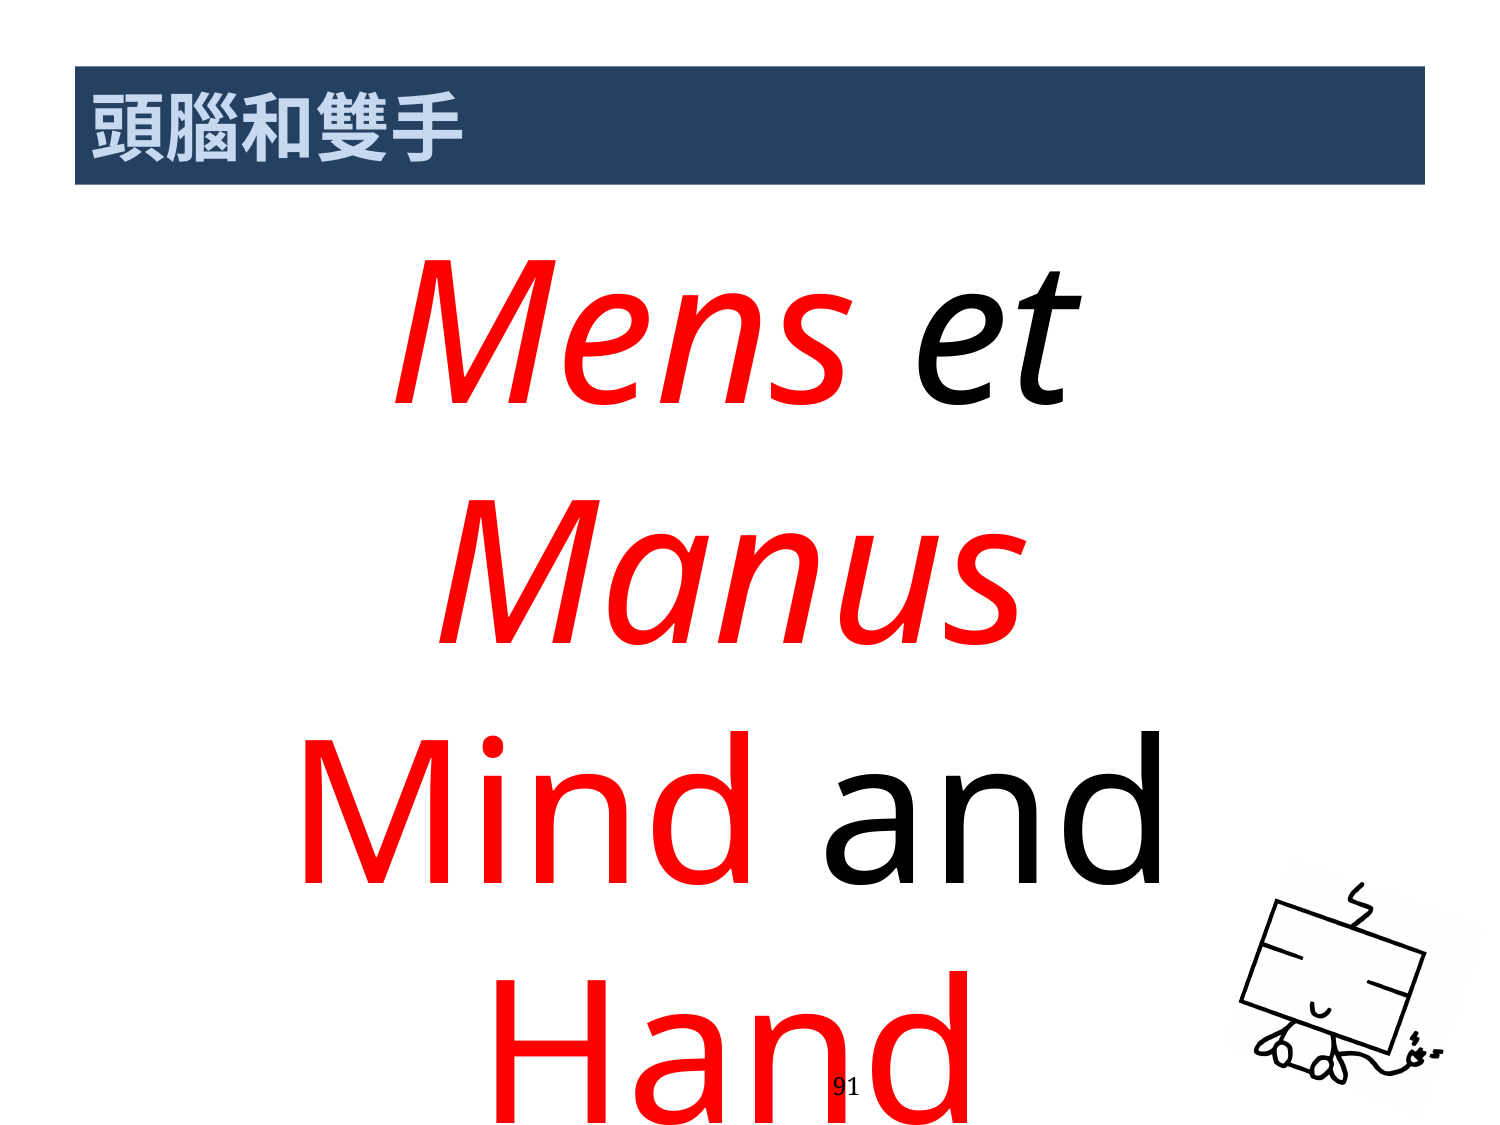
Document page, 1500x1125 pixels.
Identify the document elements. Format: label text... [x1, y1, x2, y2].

title 頭腦和雙手 [75, 66, 1425, 185]
slide_number 91 [671, 1062, 1022, 1113]
list Mens et Manus Mind and Hand 動腦 與 動手 [75, 196, 1388, 1009]
picture [1223, 892, 1487, 1116]
